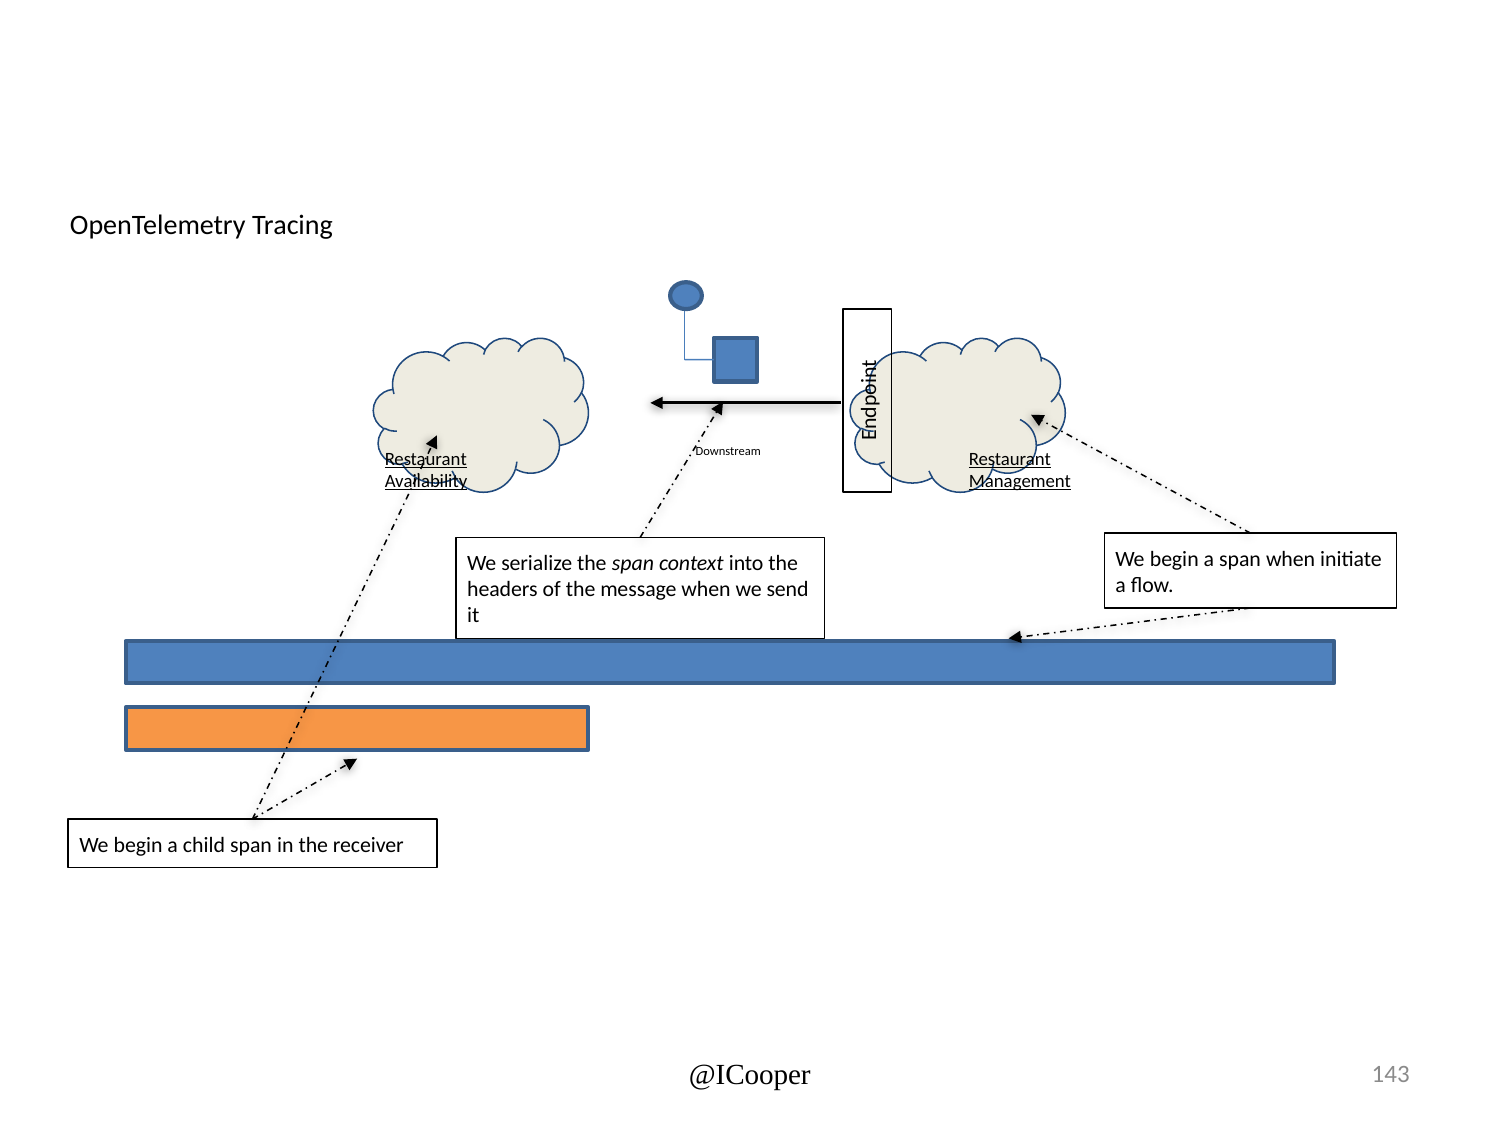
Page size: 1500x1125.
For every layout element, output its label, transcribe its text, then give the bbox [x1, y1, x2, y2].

text_box Downstream [729, 435, 778, 466]
text_box We begin a span when initiate a flow. [1104, 533, 1397, 608]
text_box We begin a child span in the receiver [68, 819, 437, 868]
text_box [668, 280, 704, 312]
text_box Restaurant Management [957, 435, 1025, 503]
text_box [892, 338, 1066, 493]
text_box [124, 705, 247, 752]
text_box [443, 705, 590, 752]
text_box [252, 435, 438, 820]
text_box [373, 338, 589, 488]
text_box Endpoint [843, 309, 892, 492]
text_box [124, 639, 247, 685]
slide_number 143 [1074, 1042, 1425, 1103]
text_box [443, 639, 1336, 685]
text_box We serialize the span context into the headers of the message when we send it [455, 537, 825, 639]
text_box [712, 336, 759, 384]
text_box OpenTelemetry Tracing [58, 195, 1032, 252]
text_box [1030, 414, 1251, 534]
text_box Restaurant Availability [441, 435, 501, 503]
footer @ICooper [512, 1042, 988, 1103]
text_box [1008, 608, 1251, 639]
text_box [639, 401, 724, 538]
